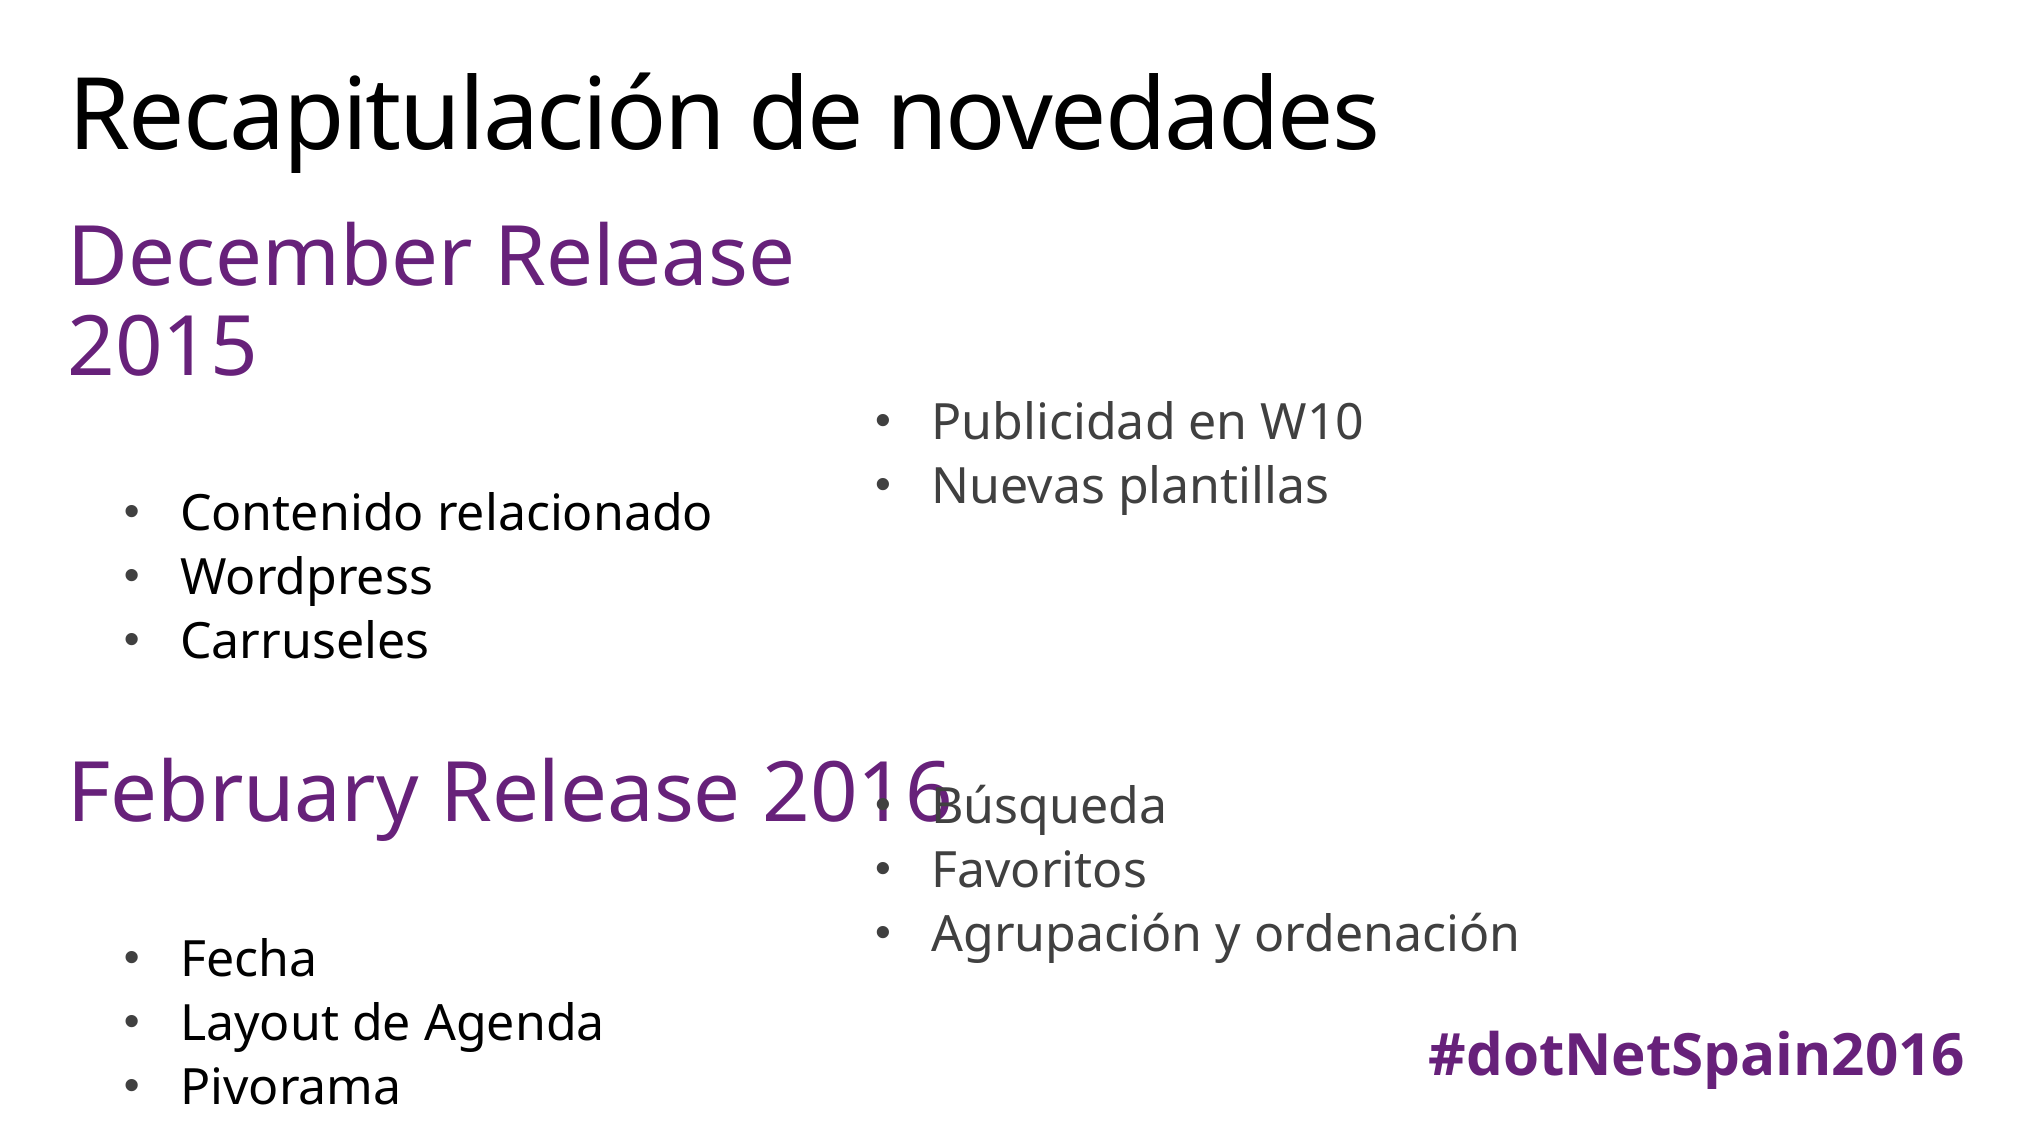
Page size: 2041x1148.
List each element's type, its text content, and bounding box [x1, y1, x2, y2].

list December Release 2015 Contenido relacionado Wordpress Carruseles February Release 2016 Fecha Layout de Agenda Pivorama [43, 198, 982, 1031]
title Recapitulación de novedades [45, 48, 1996, 199]
text_box Publicidad en W10 Nuevas plantillas Búsqueda Favoritos Agrupación y ordenación [795, 311, 1733, 1041]
